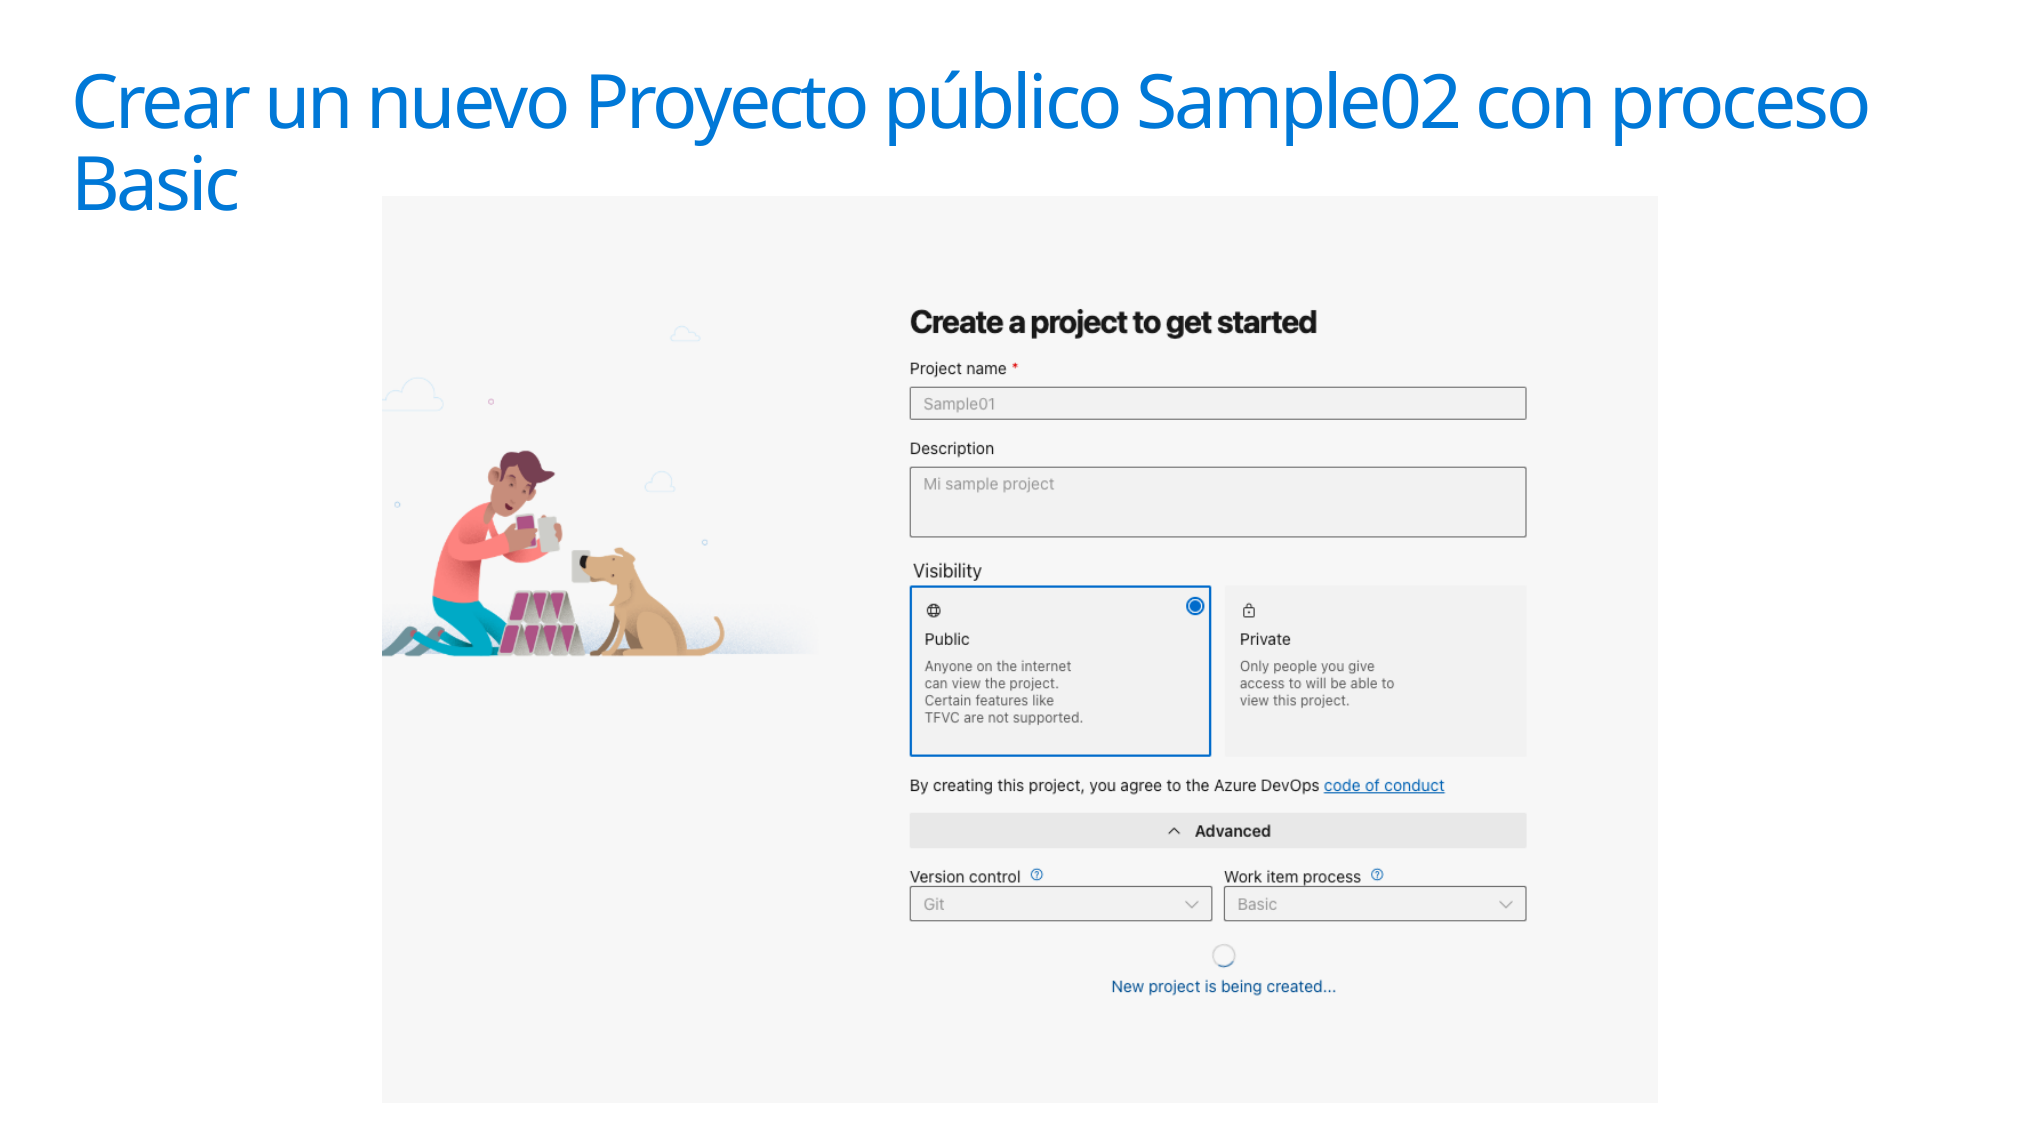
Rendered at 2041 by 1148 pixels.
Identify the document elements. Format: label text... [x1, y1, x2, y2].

text_box Crear un nuevo Proyecto público Sample02 con proceso Basic [71, 37, 2003, 161]
picture [382, 196, 1658, 1104]
